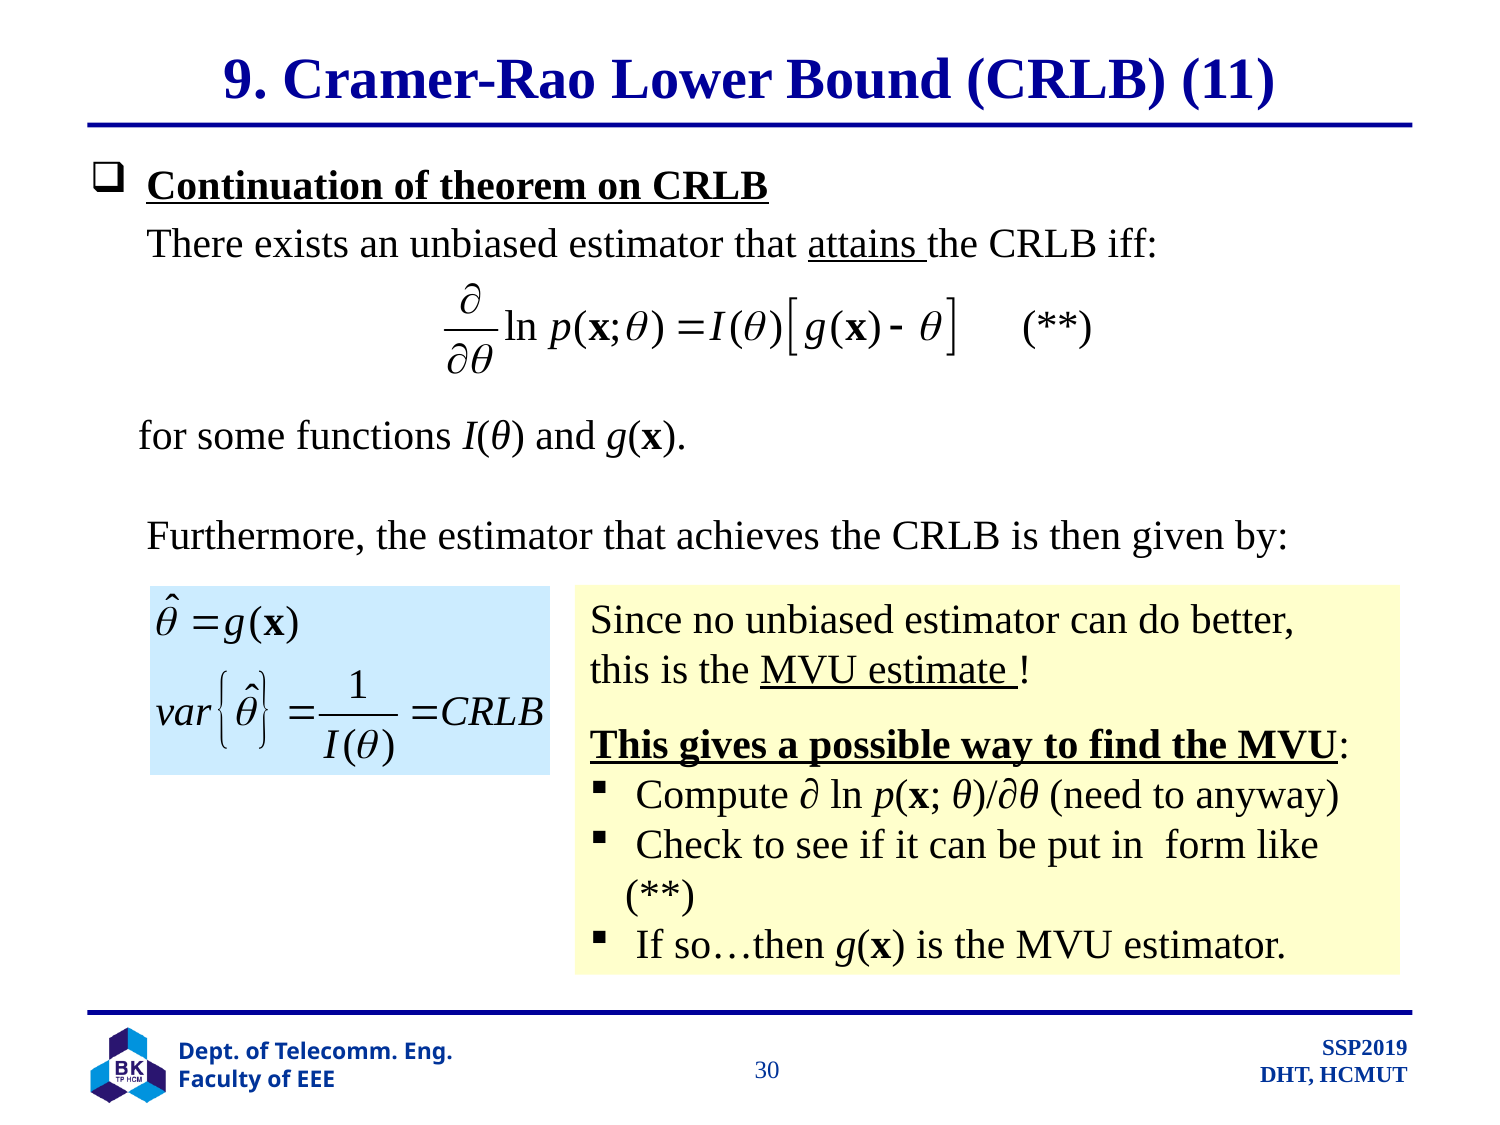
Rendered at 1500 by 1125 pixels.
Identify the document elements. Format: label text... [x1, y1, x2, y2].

title 9. Cramer-Rao Lower Bound (CRLB) (11) [0, 37, 1500, 113]
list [149, 585, 551, 776]
list Continuation of theorem on CRLB There exists an unbiased estimator that attains the CRLB iff: Furthermore, the estimator that achieves the CRLB is then given by: [74, 149, 1426, 1001]
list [437, 271, 1099, 384]
text_box Since no unbiased estimator can do better, this is the MVU estimate ! This gives a possible way to find the MVU: Compute ∂ ln p(x; θ)/∂θ (need to anyway) Check to see if it can be put in form like (**) If so…then g(x) is the MVU estimator. [574, 584, 1400, 975]
text_box for some functions I(θ) and g(x). [123, 400, 702, 466]
slide_number 30 [424, 1037, 976, 1101]
picture [87, 1024, 169, 1125]
